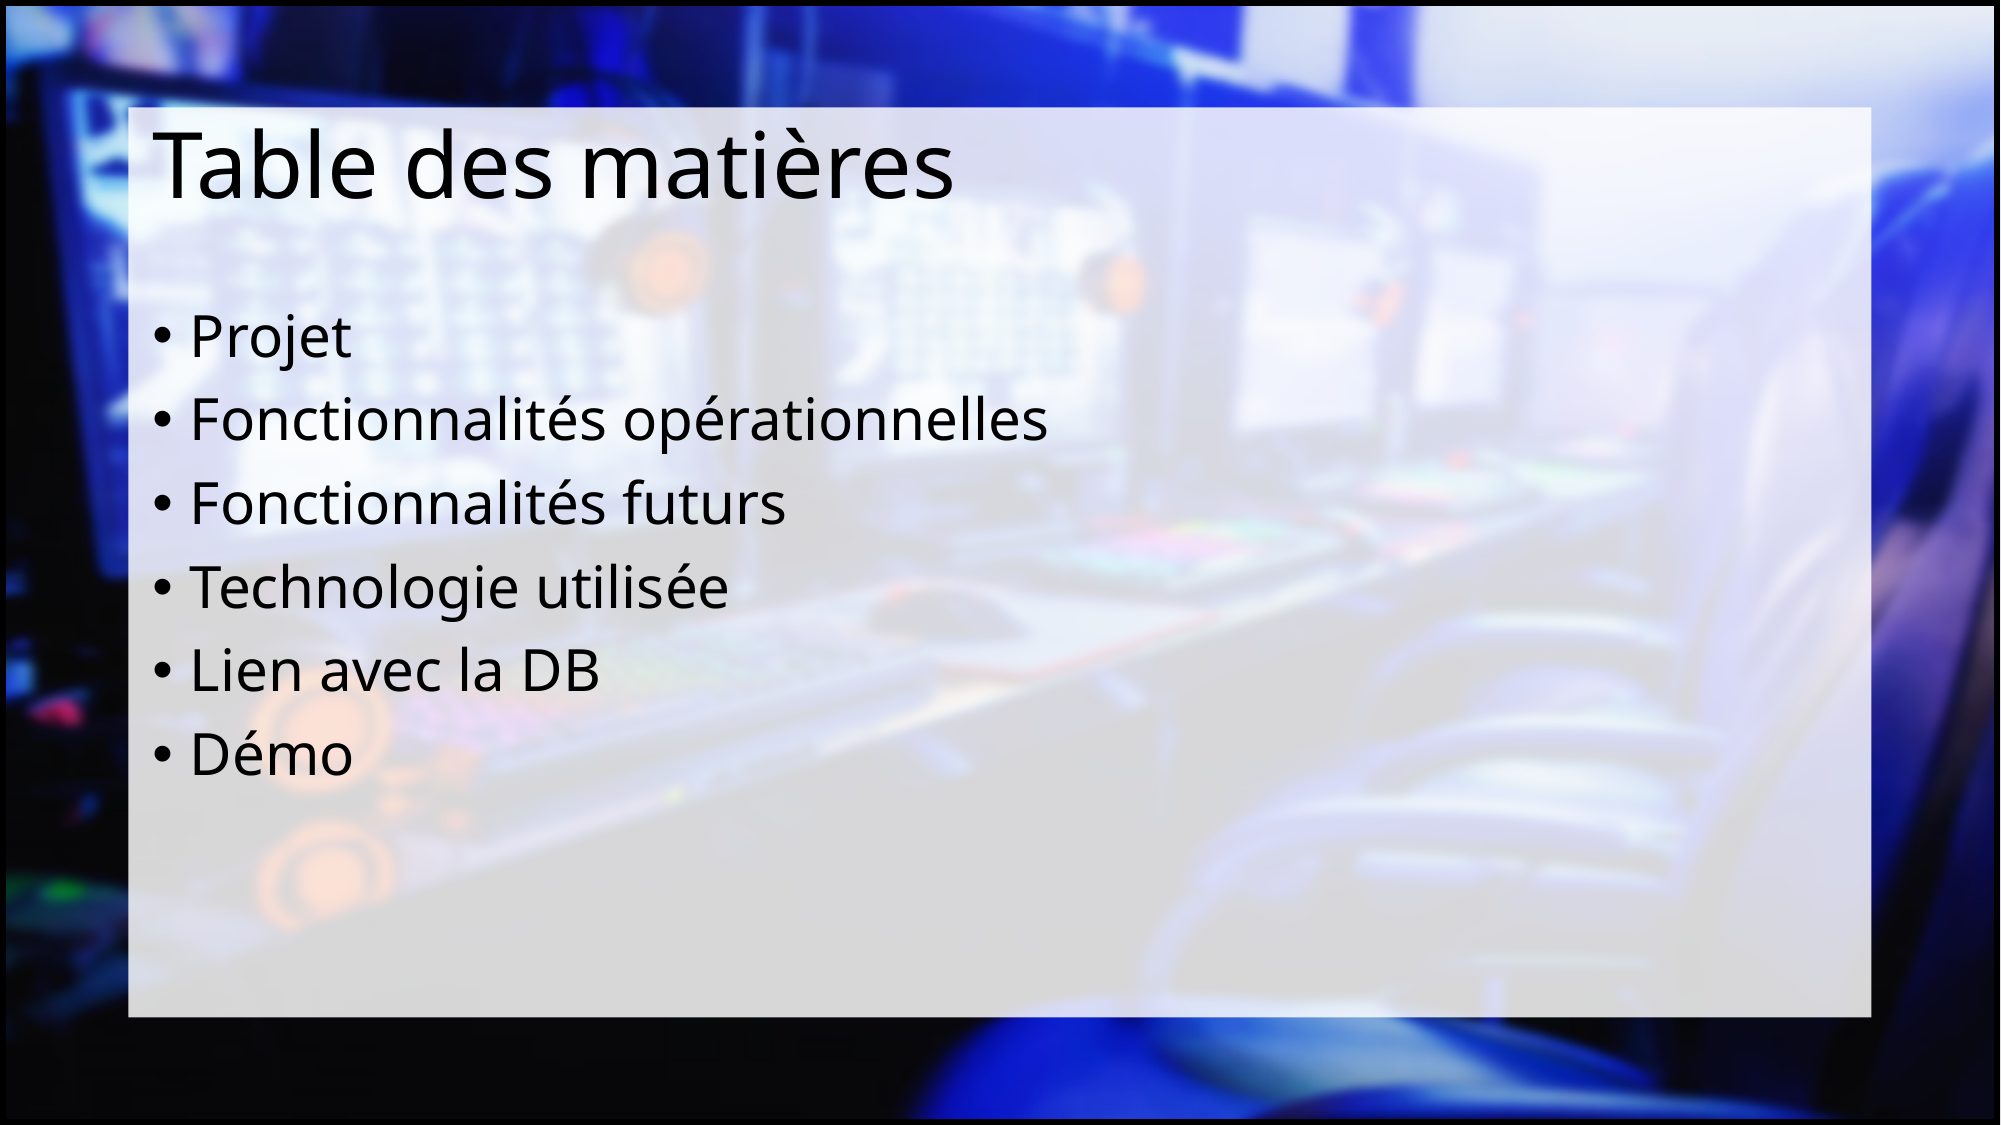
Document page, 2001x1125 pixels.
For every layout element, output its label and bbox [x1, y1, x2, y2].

text_box [0, 0, 2000, 1125]
